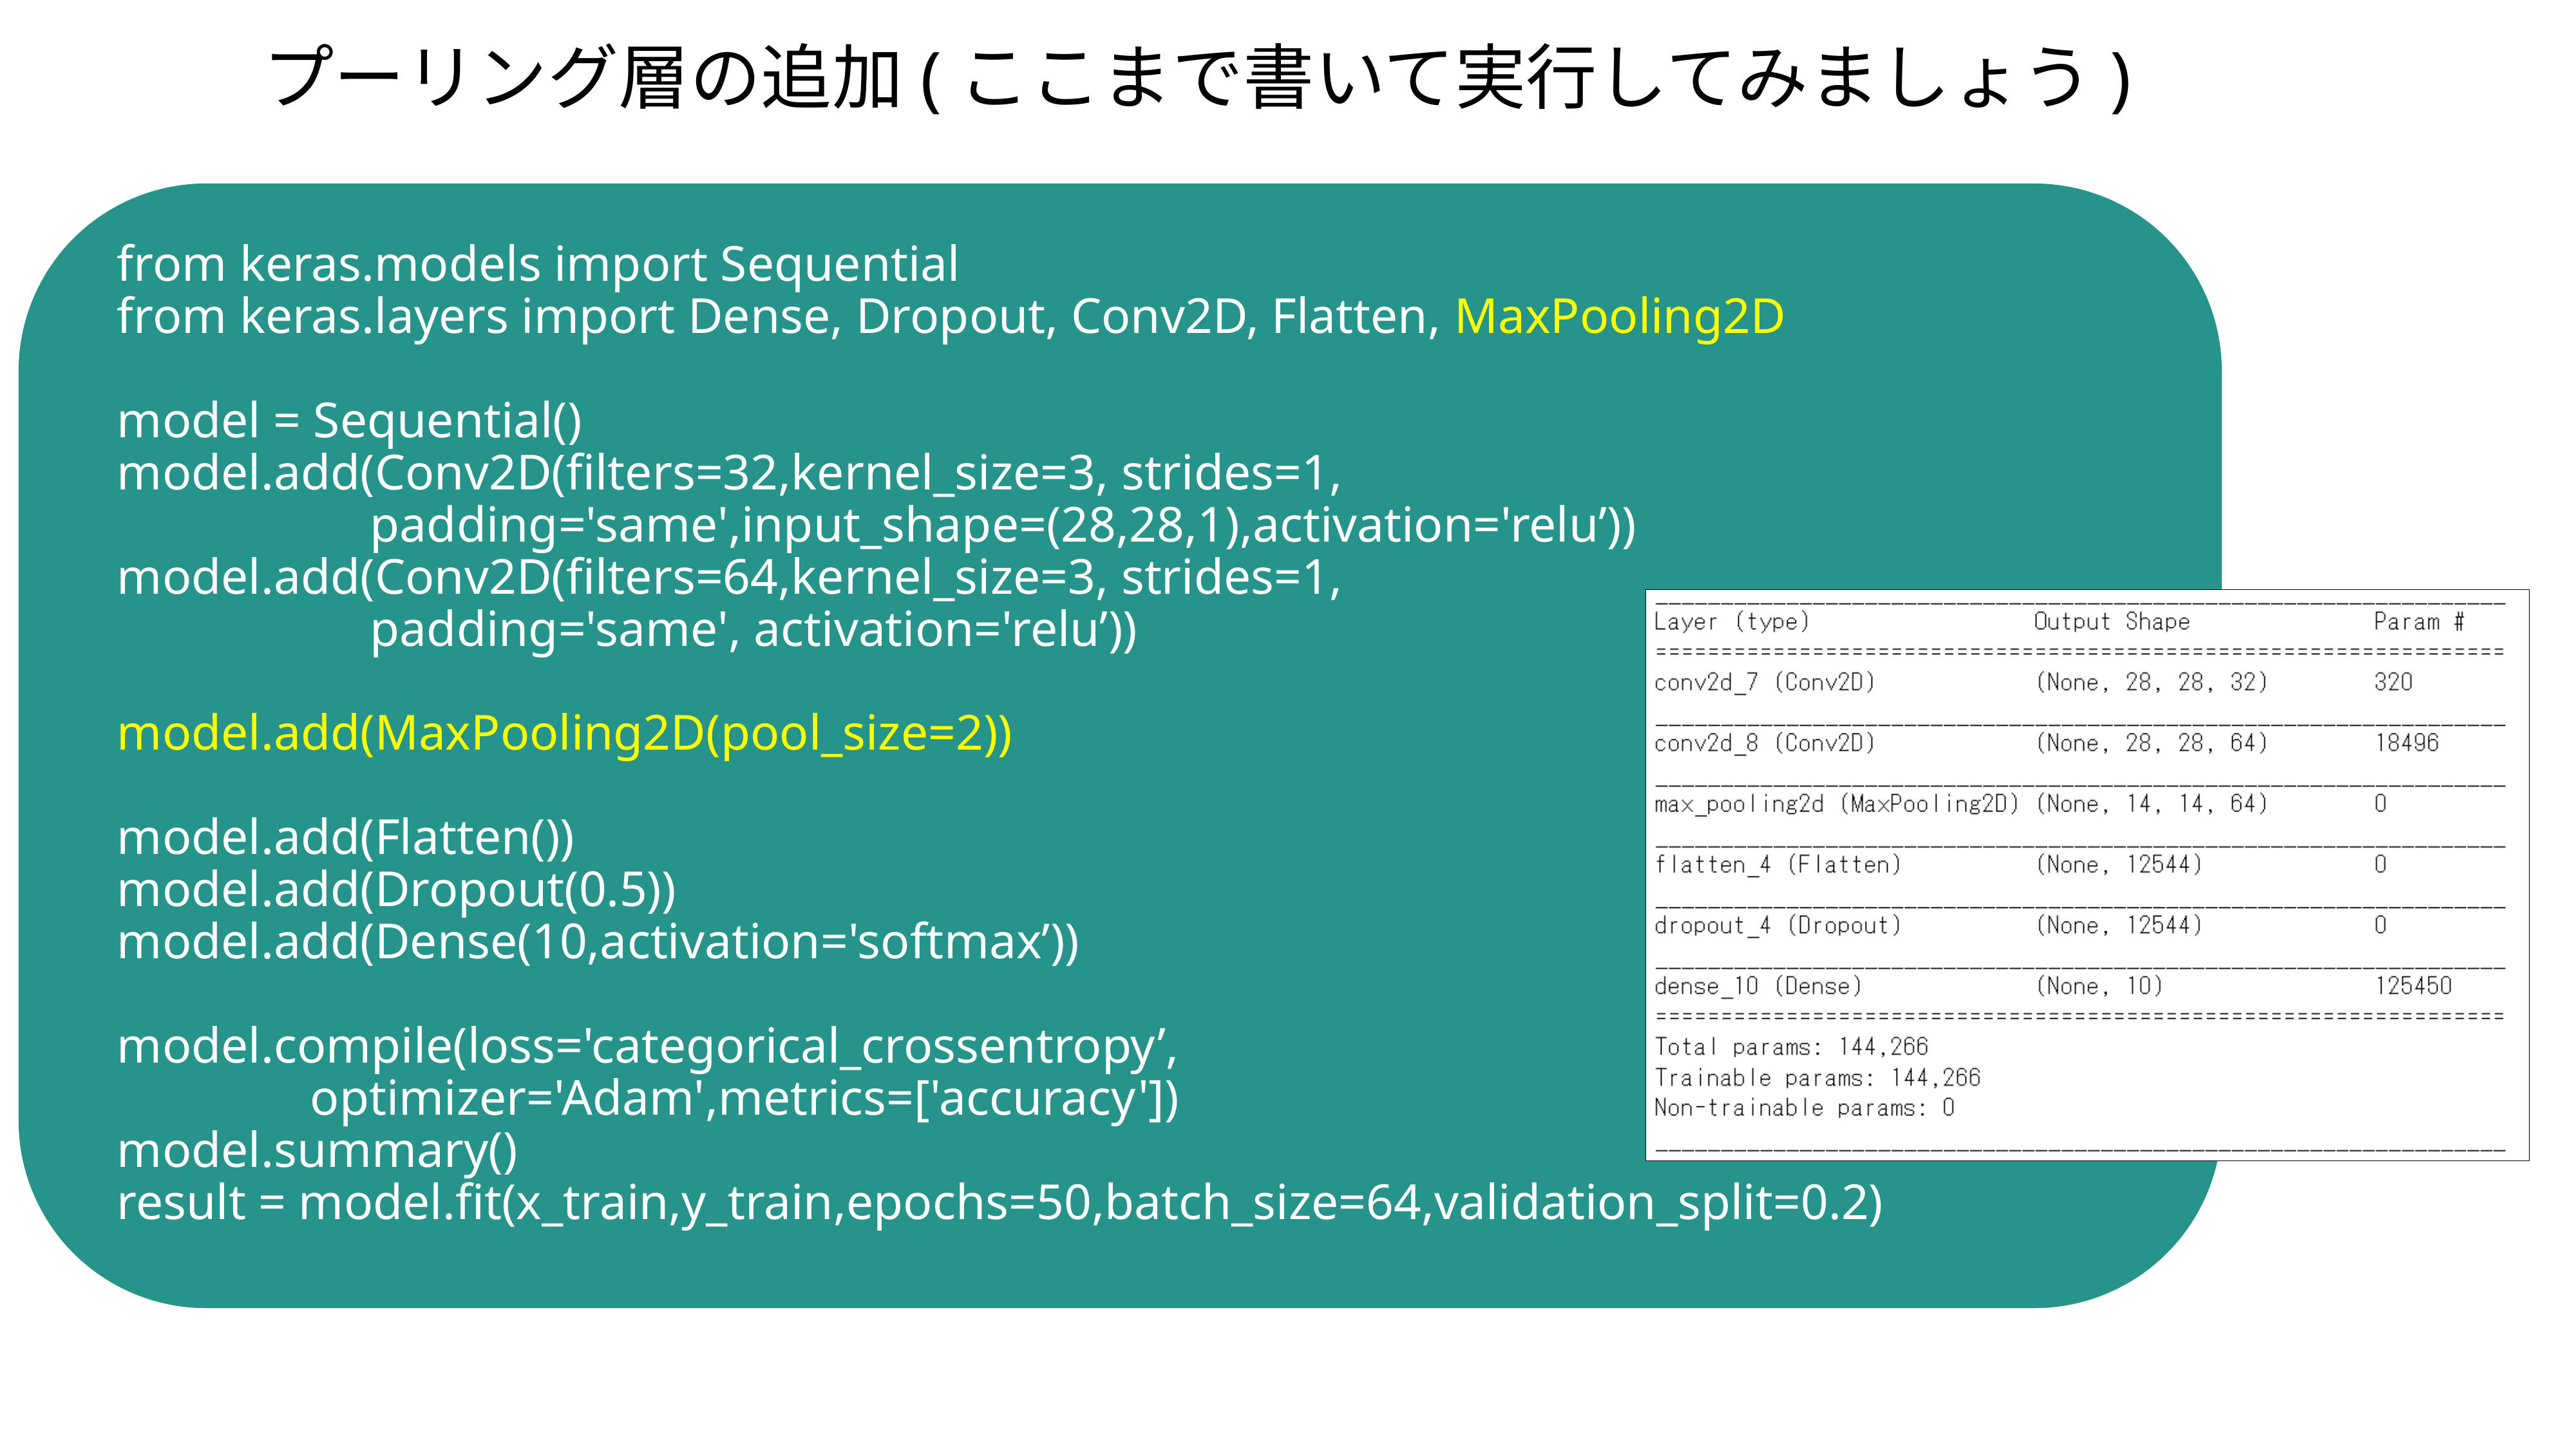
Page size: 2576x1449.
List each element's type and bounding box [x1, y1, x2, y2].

text_box [258, 37, 2137, 124]
picture [1645, 589, 2530, 1161]
text_box [18, 183, 2222, 1309]
